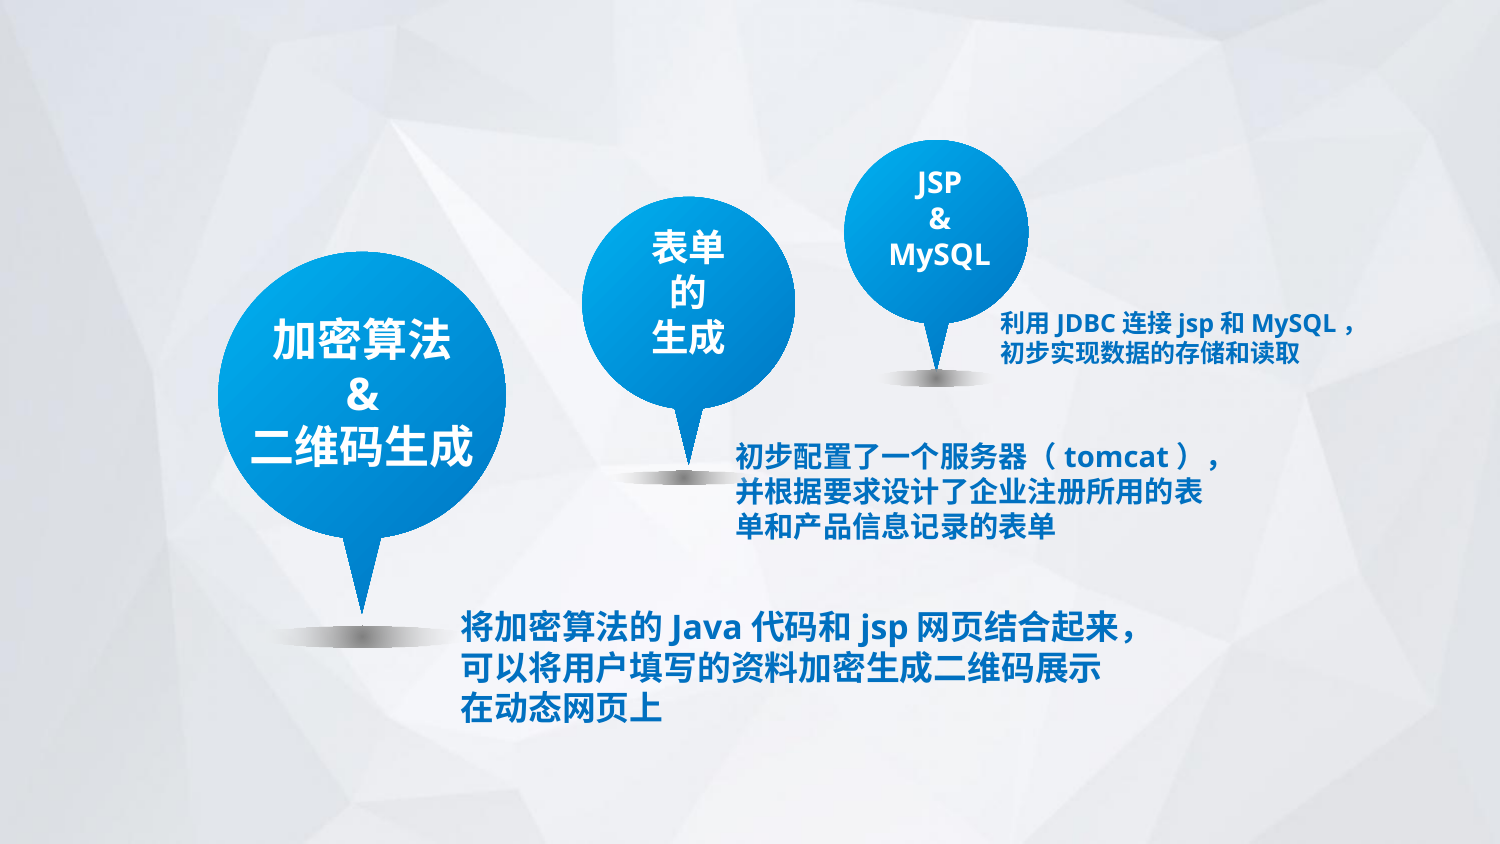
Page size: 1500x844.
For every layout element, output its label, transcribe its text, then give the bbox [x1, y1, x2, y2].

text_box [844, 139, 1029, 387]
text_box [218, 251, 506, 648]
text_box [582, 196, 796, 485]
text_box 利用JDBC连接jsp和MySQL， 初步实现数据的存储和读取 [1033, 300, 1383, 375]
picture [0, 0, 1500, 844]
text_box 初步配置了一个服务器（tomcat）， 并根据要求设计了企业注册所用的表 单和产品信息记录的表单 [720, 430, 1250, 551]
text_box 将加密算法的Java代码和jsp网页结合起来， 可以将用户填写的资料加密生成二维码展示 在动态网页上 [446, 598, 1168, 735]
